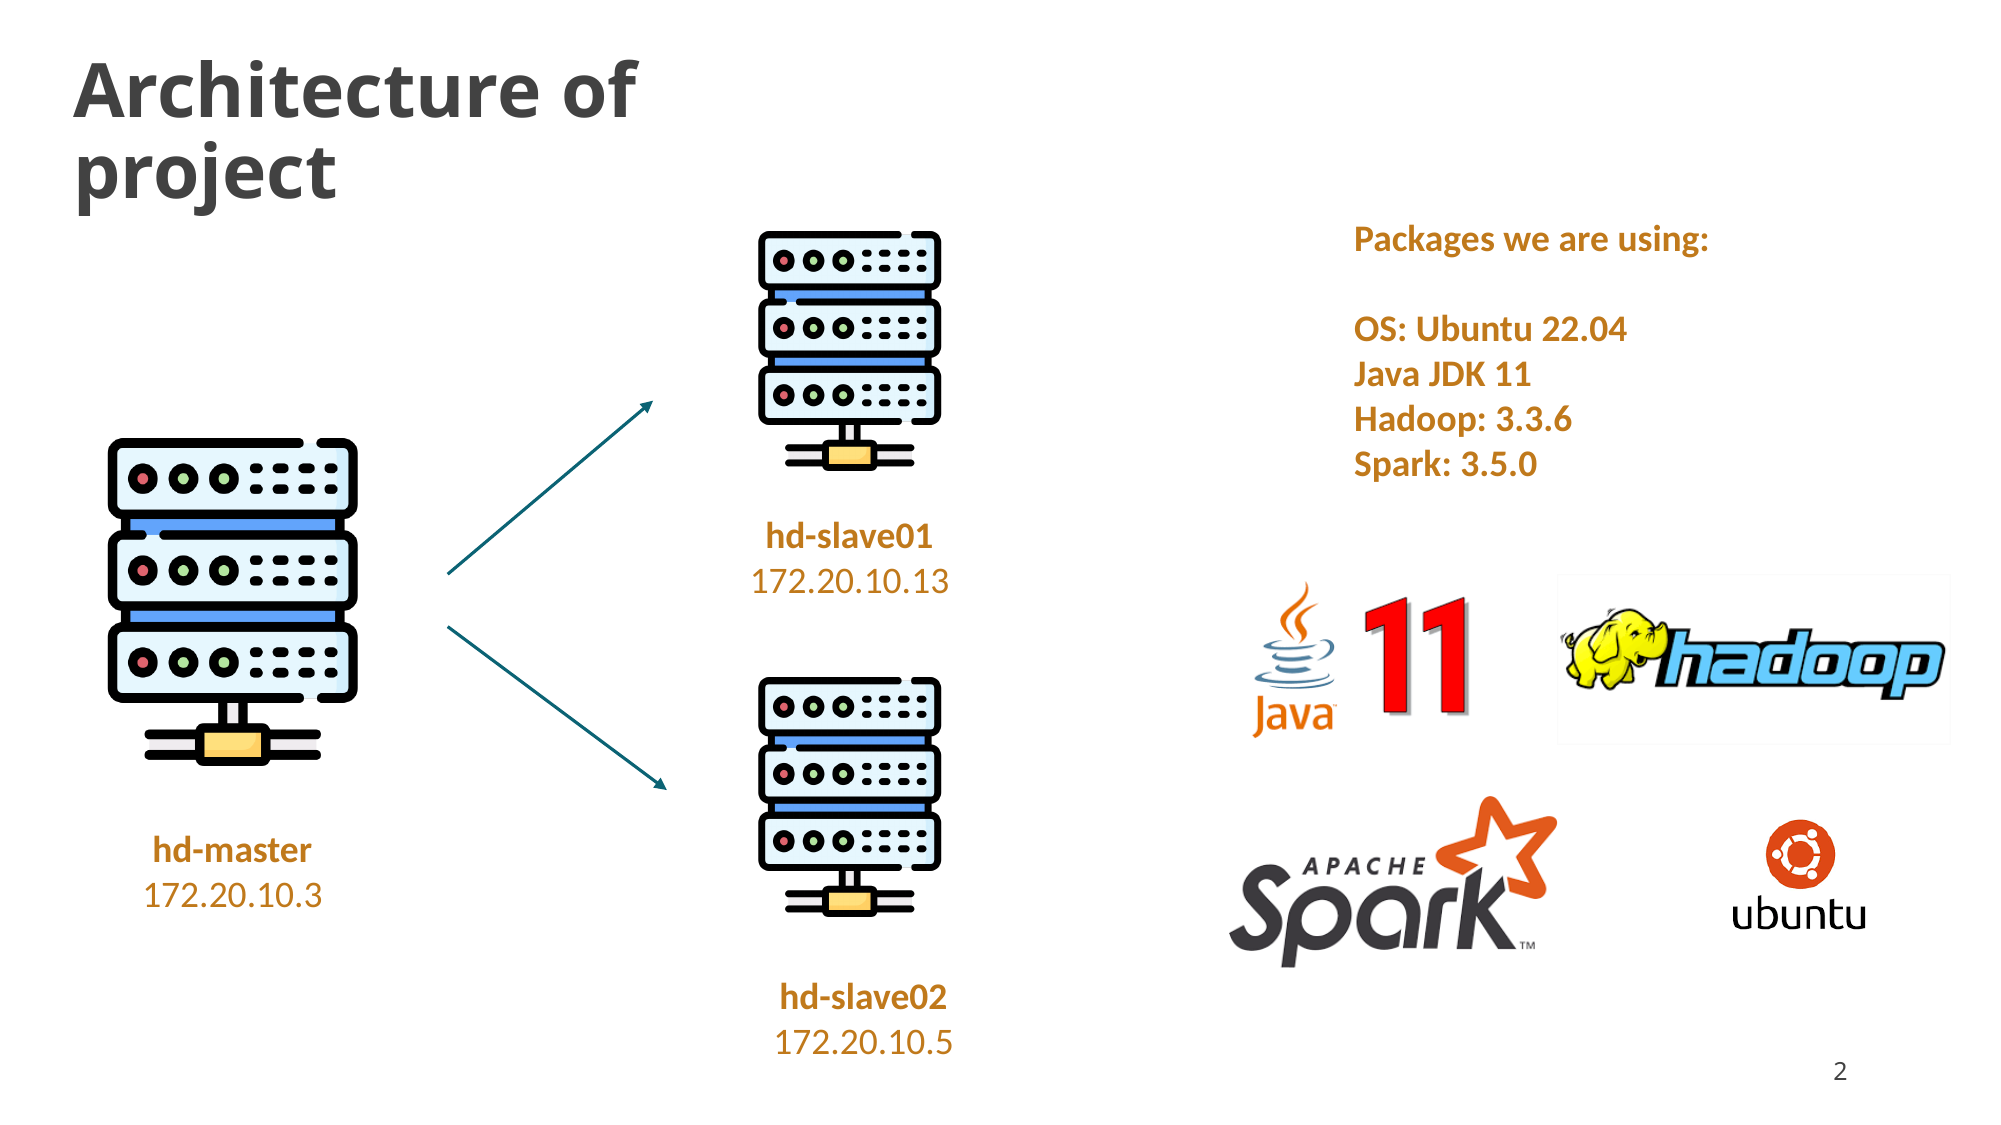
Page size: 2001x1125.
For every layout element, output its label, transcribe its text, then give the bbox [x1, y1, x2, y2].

text_box Packages we are using: OS: Ubuntu 22.04 Java JDK 11 Hadoop: 3.3.6 Spark: 3.5.0 [1339, 205, 1769, 491]
picture [1211, 573, 1517, 746]
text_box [72, 230, 995, 1071]
title Architecture of project [58, 25, 922, 243]
picture [1228, 796, 1558, 968]
picture [1682, 796, 1924, 968]
picture [1557, 573, 1951, 746]
slide_number ‹#› [1645, 1042, 1863, 1103]
